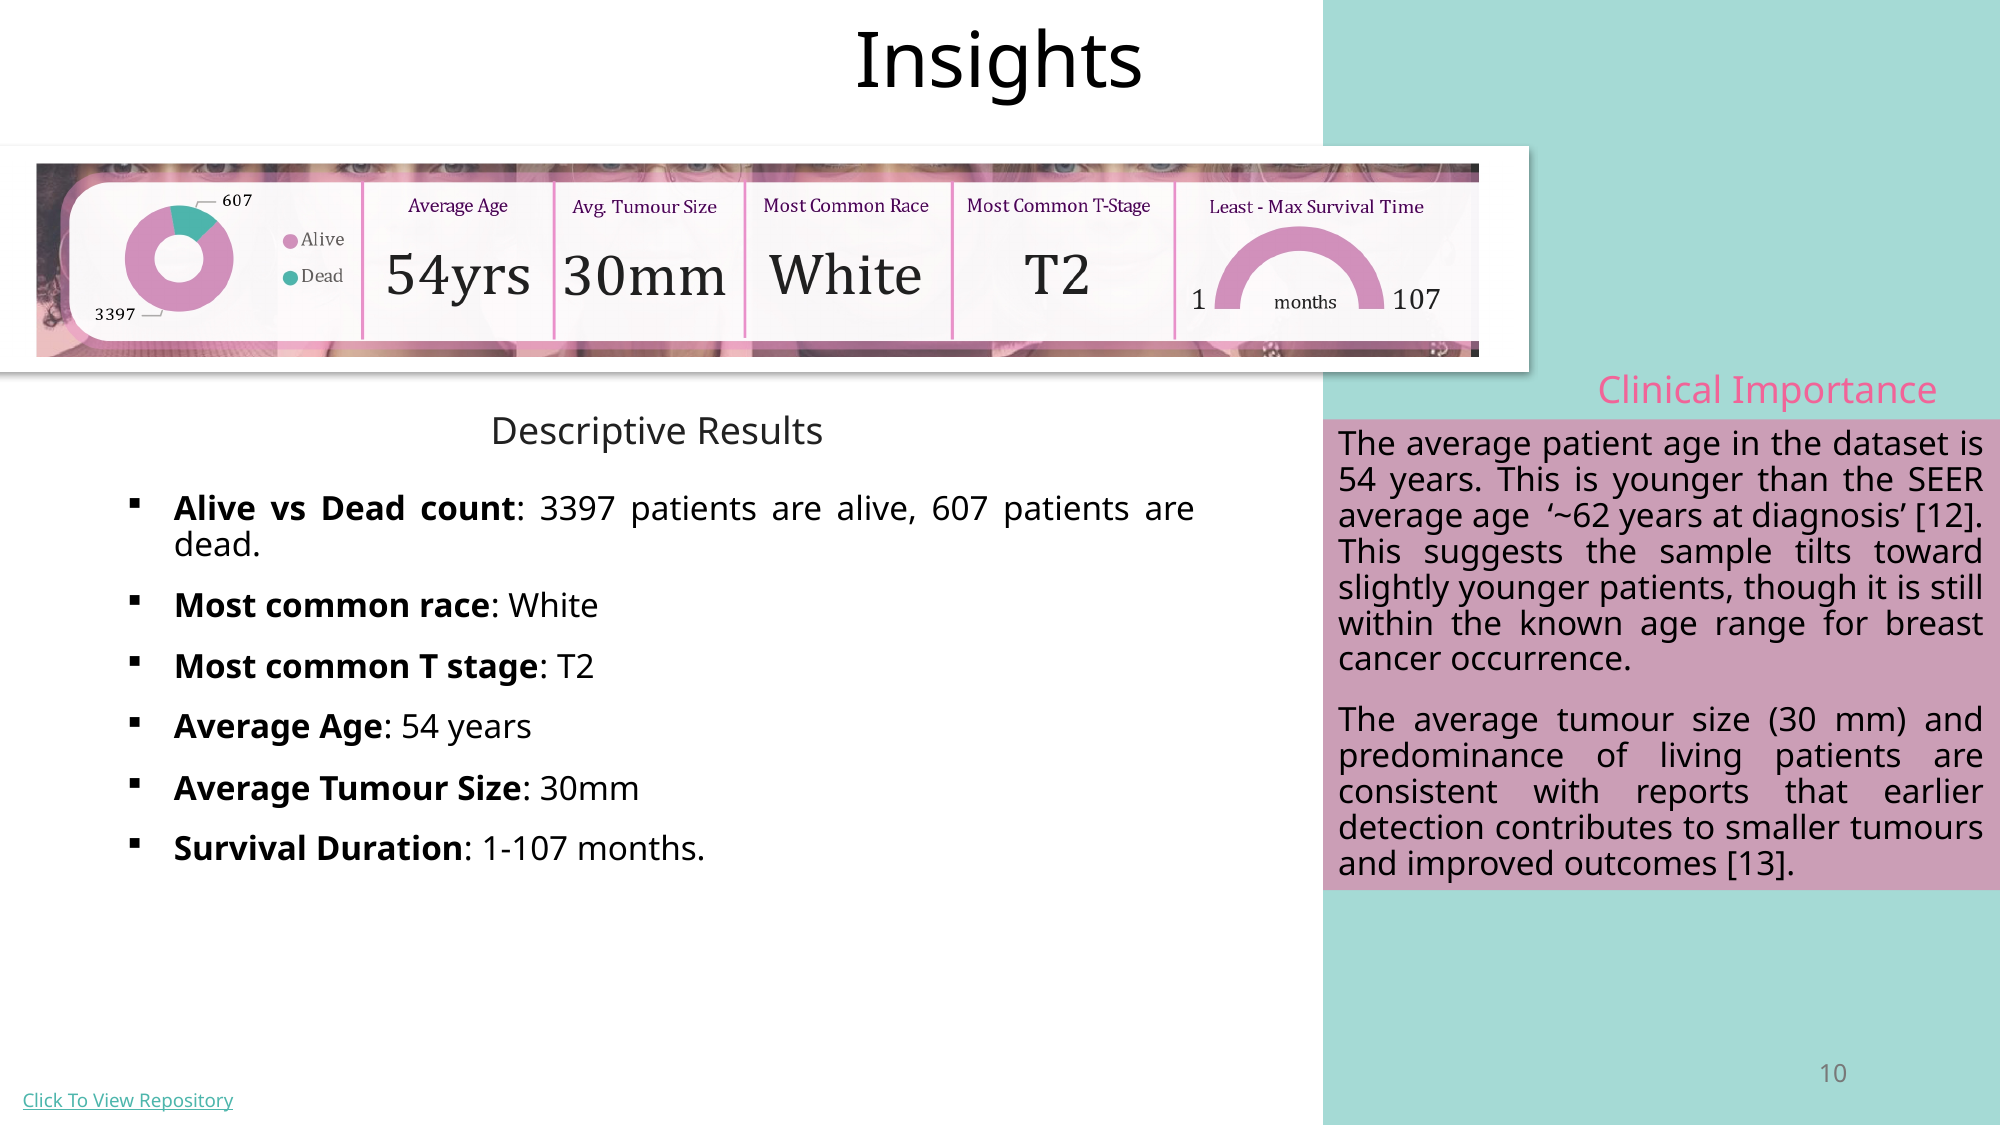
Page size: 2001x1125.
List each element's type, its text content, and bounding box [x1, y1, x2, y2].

slide_number 10 [1412, 1042, 1863, 1103]
text_box [1322, 0, 2000, 336]
text_box Alive vs Dead count: 3397 patients are alive, 607 patients are dead. Most common race: White Most common T stage: T2 Average Age: 54 years Average Tumour Size: 30mm Survival Duration: 1-107 months. [112, 484, 1211, 876]
text_box [1322, 376, 2000, 1125]
text_box Descriptive Results [419, 377, 905, 461]
text_box Clinical Importance [1535, 336, 2000, 420]
text_box Insights [565, 0, 1434, 113]
picture [0, 160, 1515, 358]
text_box The average patient age in the dataset is 54 years. This is younger than the SEER average age ‘~62 years at diagnosis’ [12]. This suggests the sample tilts toward slightly younger patients, though it is still within the known age range for breast cancer occurrence. The average tumour size (30 mm) and predominance of living patients are consistent with reports that earlier detection contributes to smaller tumours and improved outcomes [13]. [1323, 419, 2000, 891]
text_box Click To View Repository [0, 1077, 248, 1120]
